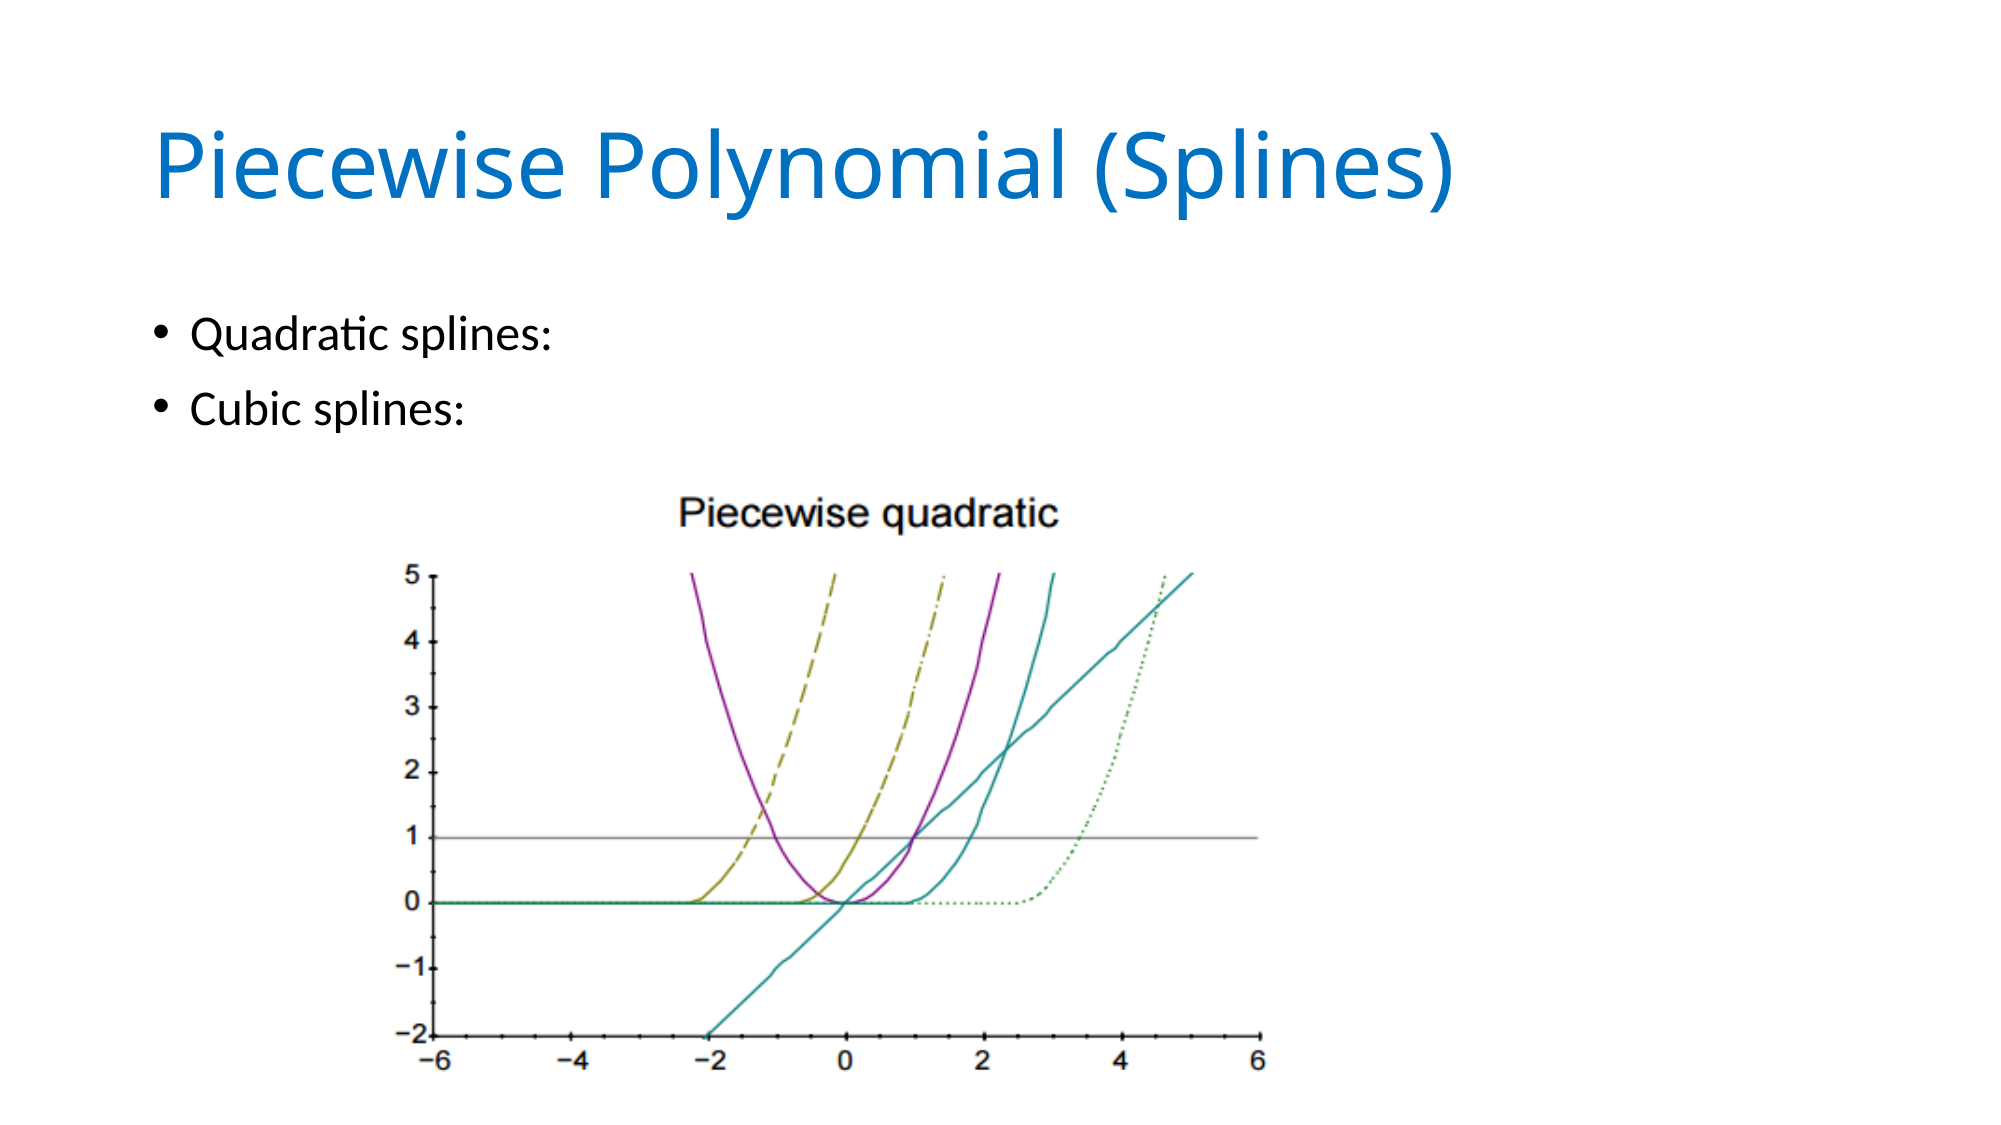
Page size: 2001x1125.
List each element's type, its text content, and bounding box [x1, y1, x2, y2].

picture [356, 433, 1388, 1118]
title Piecewise Polynomial (Splines) [137, 59, 1863, 278]
